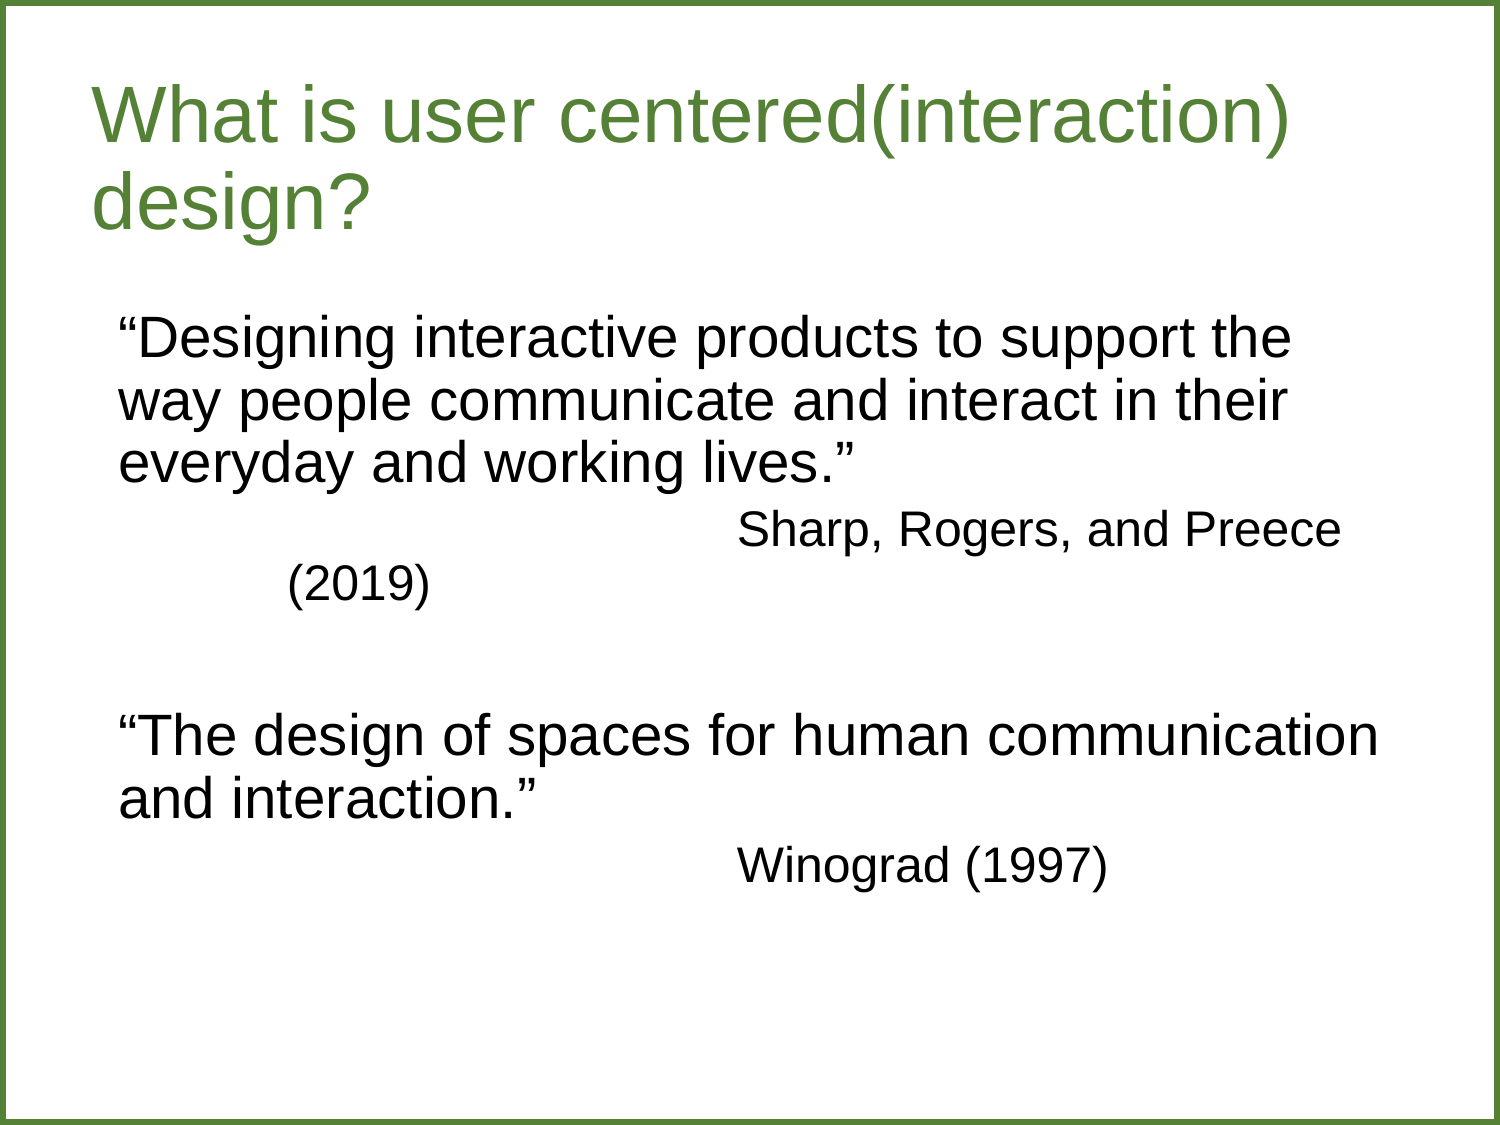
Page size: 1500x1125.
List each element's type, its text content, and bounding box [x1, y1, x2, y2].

list “Designing interactive products to support the way people communicate and interact in their everyday and working lives.” Sharp, Rogers, and Preece (2019) “The design of spaces for human communication and interaction.” Winograd (1997) [103, 299, 1397, 905]
title What is user centered(interaction) design? [76, 66, 1427, 254]
